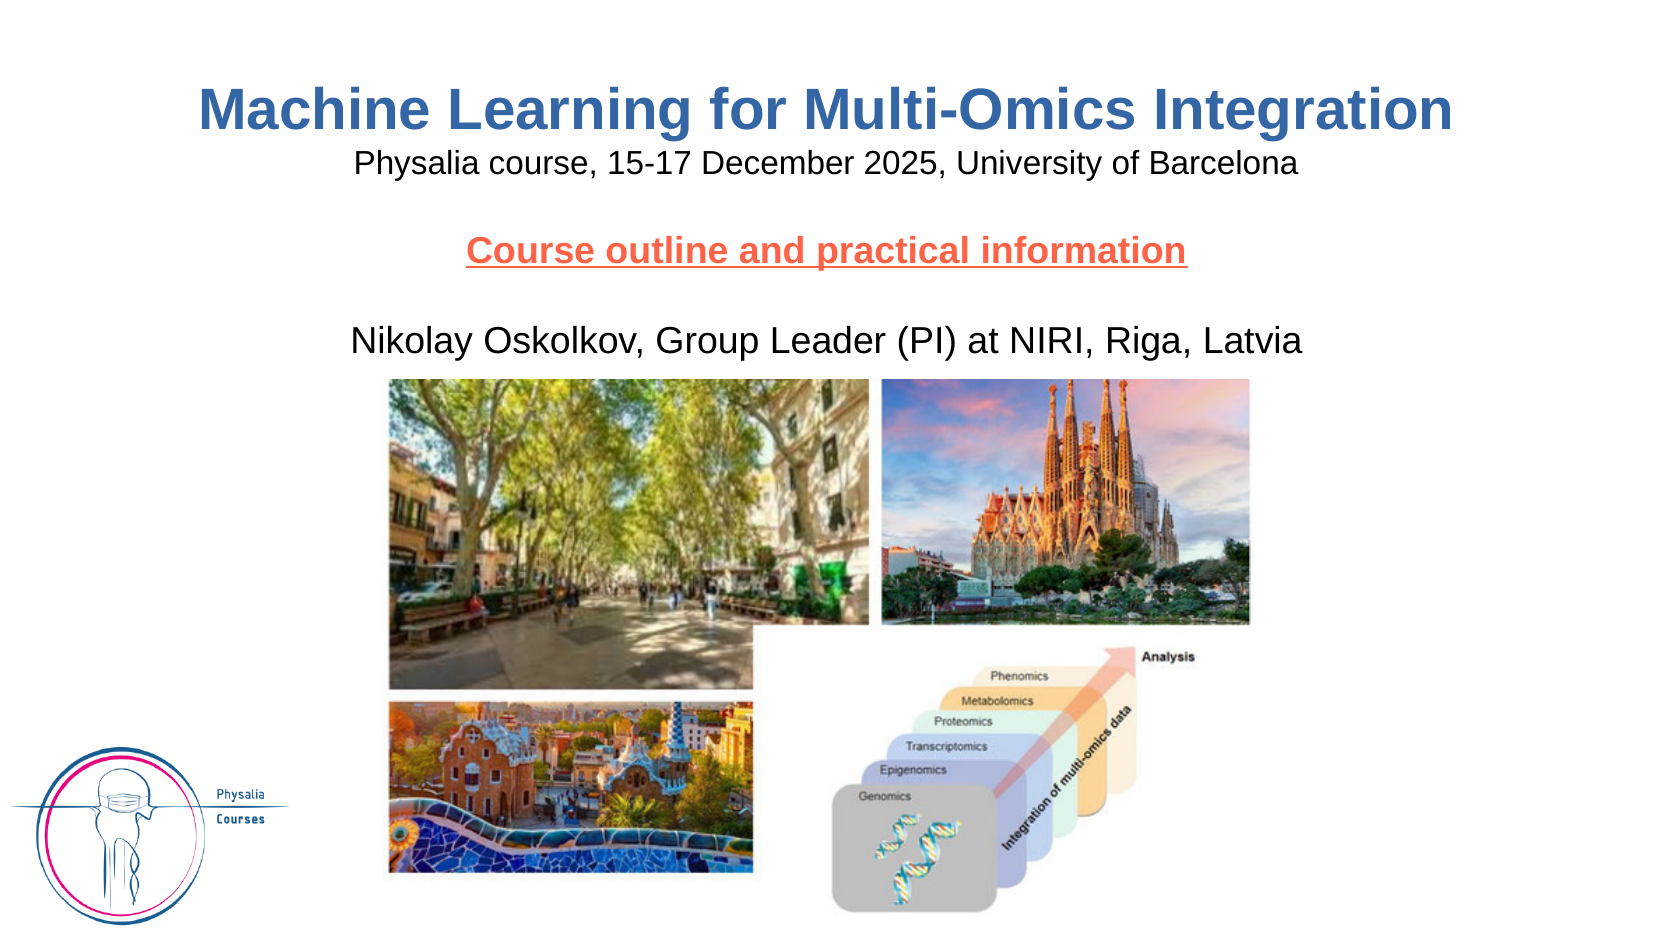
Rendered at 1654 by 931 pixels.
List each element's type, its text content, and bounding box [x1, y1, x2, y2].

picture [3, 741, 300, 927]
picture [338, 379, 1301, 922]
text_box Machine Learning for Multi-Omics Integration Physalia course, 15-17 December 2025, University of Barcelona Course outline and practical information Nikolay Oskolkov, Group Leader (PI) at NIRI, Riga, Latvia [0, 63, 1654, 386]
